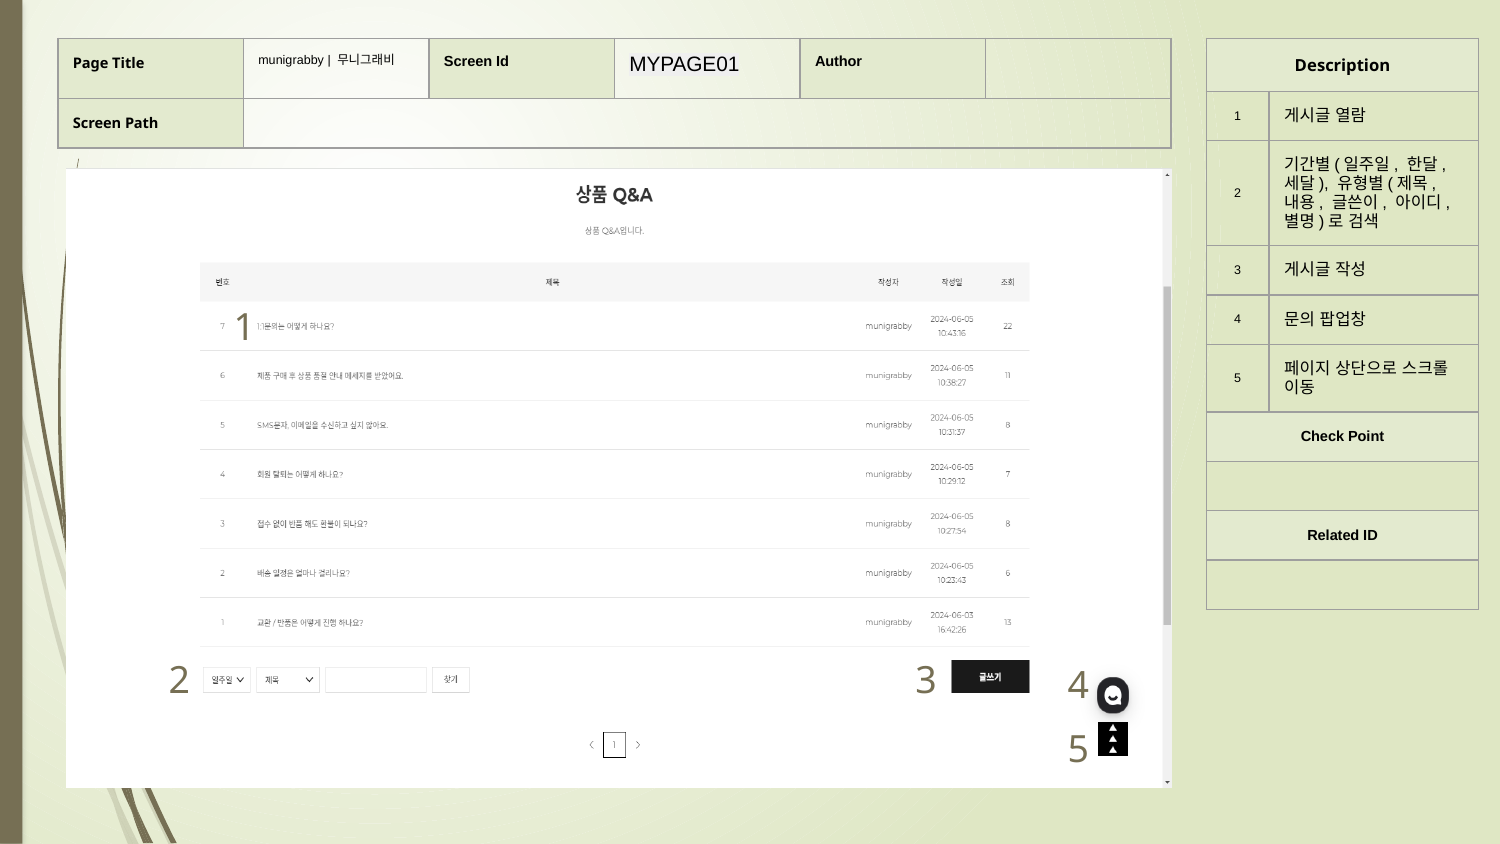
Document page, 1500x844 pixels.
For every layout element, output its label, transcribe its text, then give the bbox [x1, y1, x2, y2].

table_cell 기간별(일주일, 한달, 세달), 유형별(제목, 내용, 글쓴이, 아이디, 별명)로 검색 [1270, 141, 1478, 245]
table_header MYPAGE01 [615, 39, 799, 98]
table_cell [1207, 462, 1478, 510]
table_cell [1207, 561, 1478, 609]
table_cell 5 [1207, 345, 1268, 411]
table_header Description [1207, 39, 1478, 91]
table_header Author [801, 39, 985, 98]
table_cell 문의 팝업창 [1270, 296, 1478, 344]
table_cell Related ID [1207, 511, 1478, 559]
picture [66, 168, 1172, 788]
table_cell 2 [1207, 141, 1268, 245]
table_header Screen Id [430, 39, 614, 98]
table_cell 게시글 작성 [1270, 246, 1478, 294]
table_cell Check Point [1207, 413, 1478, 461]
table_cell 3 [1207, 246, 1268, 294]
table_cell Screen Path [59, 99, 243, 147]
table_cell 게시글 열람 [1270, 92, 1478, 140]
table_header Page Title [59, 39, 243, 98]
table_cell [244, 99, 1170, 147]
table_header [986, 39, 1170, 98]
table_header munigrabby | 무니그래비 [244, 39, 428, 98]
table_cell 페이지 상단으로 스크롤 이동 [1270, 345, 1478, 411]
table_cell 4 [1207, 296, 1268, 344]
table_cell 1 [1207, 92, 1268, 140]
